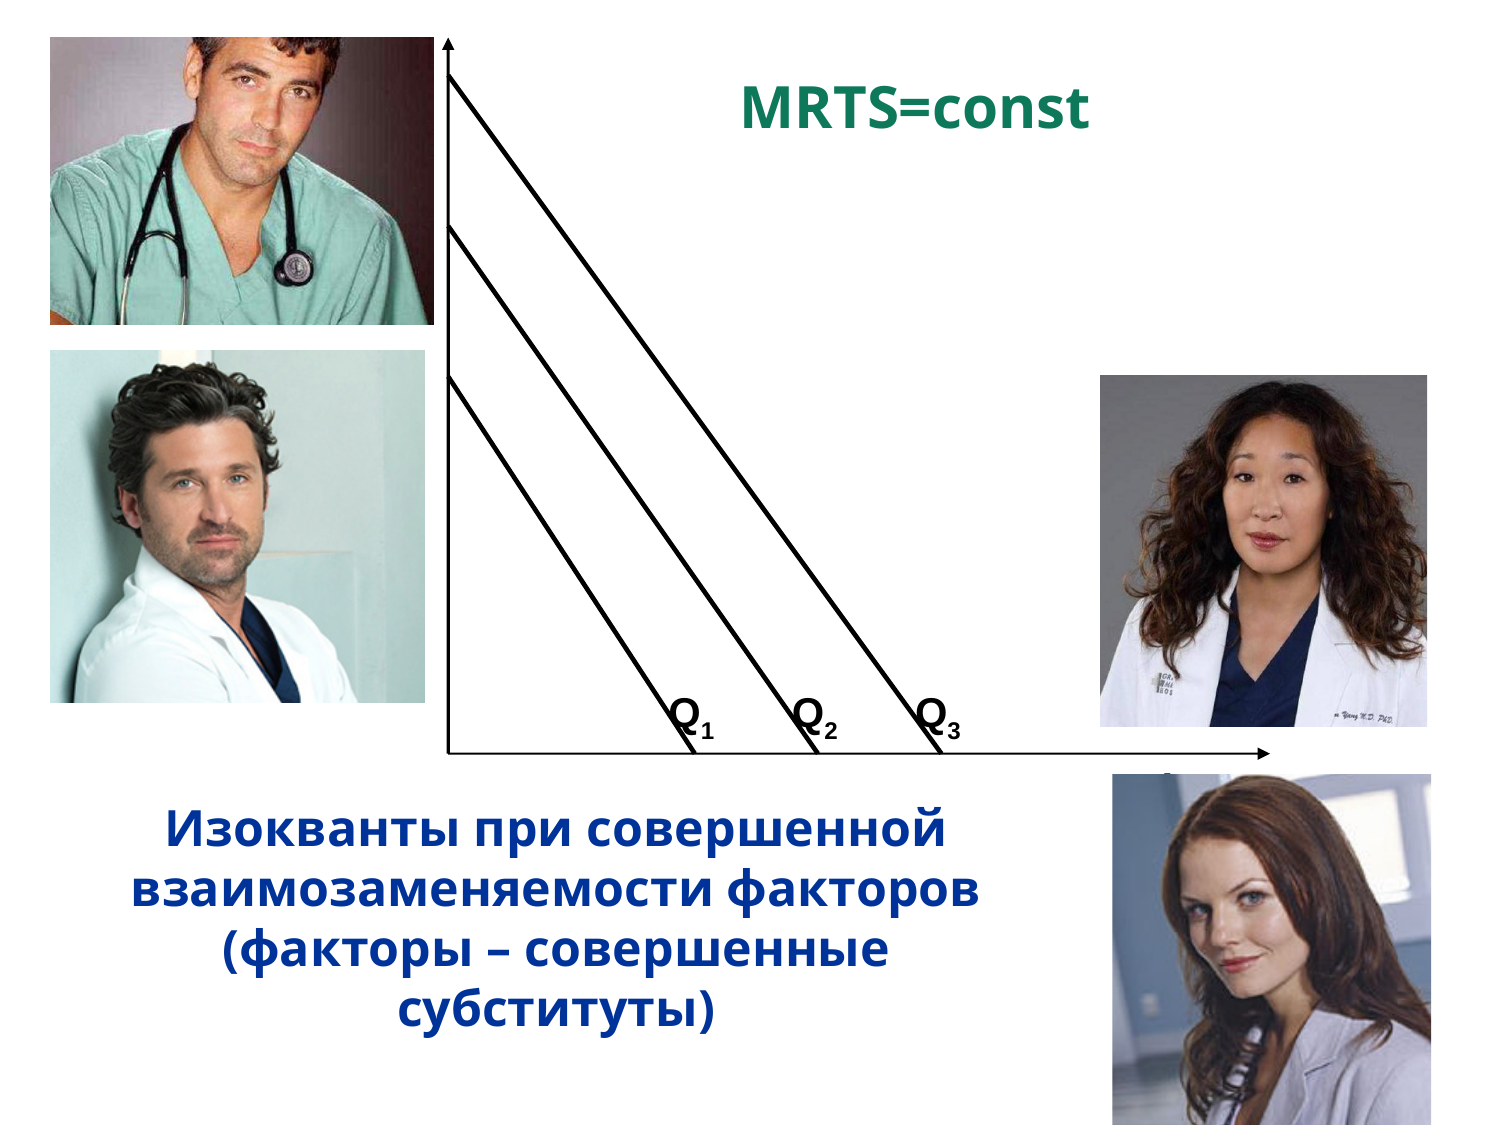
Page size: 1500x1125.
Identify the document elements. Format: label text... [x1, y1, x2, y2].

text_box Изокванты при совершенной взаимозаменяемости факторов (факторы – совершенные субституты) [50, 788, 1063, 1044]
picture [1099, 374, 1428, 728]
picture [49, 36, 434, 326]
picture [1111, 774, 1432, 1125]
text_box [324, 36, 1271, 830]
picture [49, 349, 426, 704]
